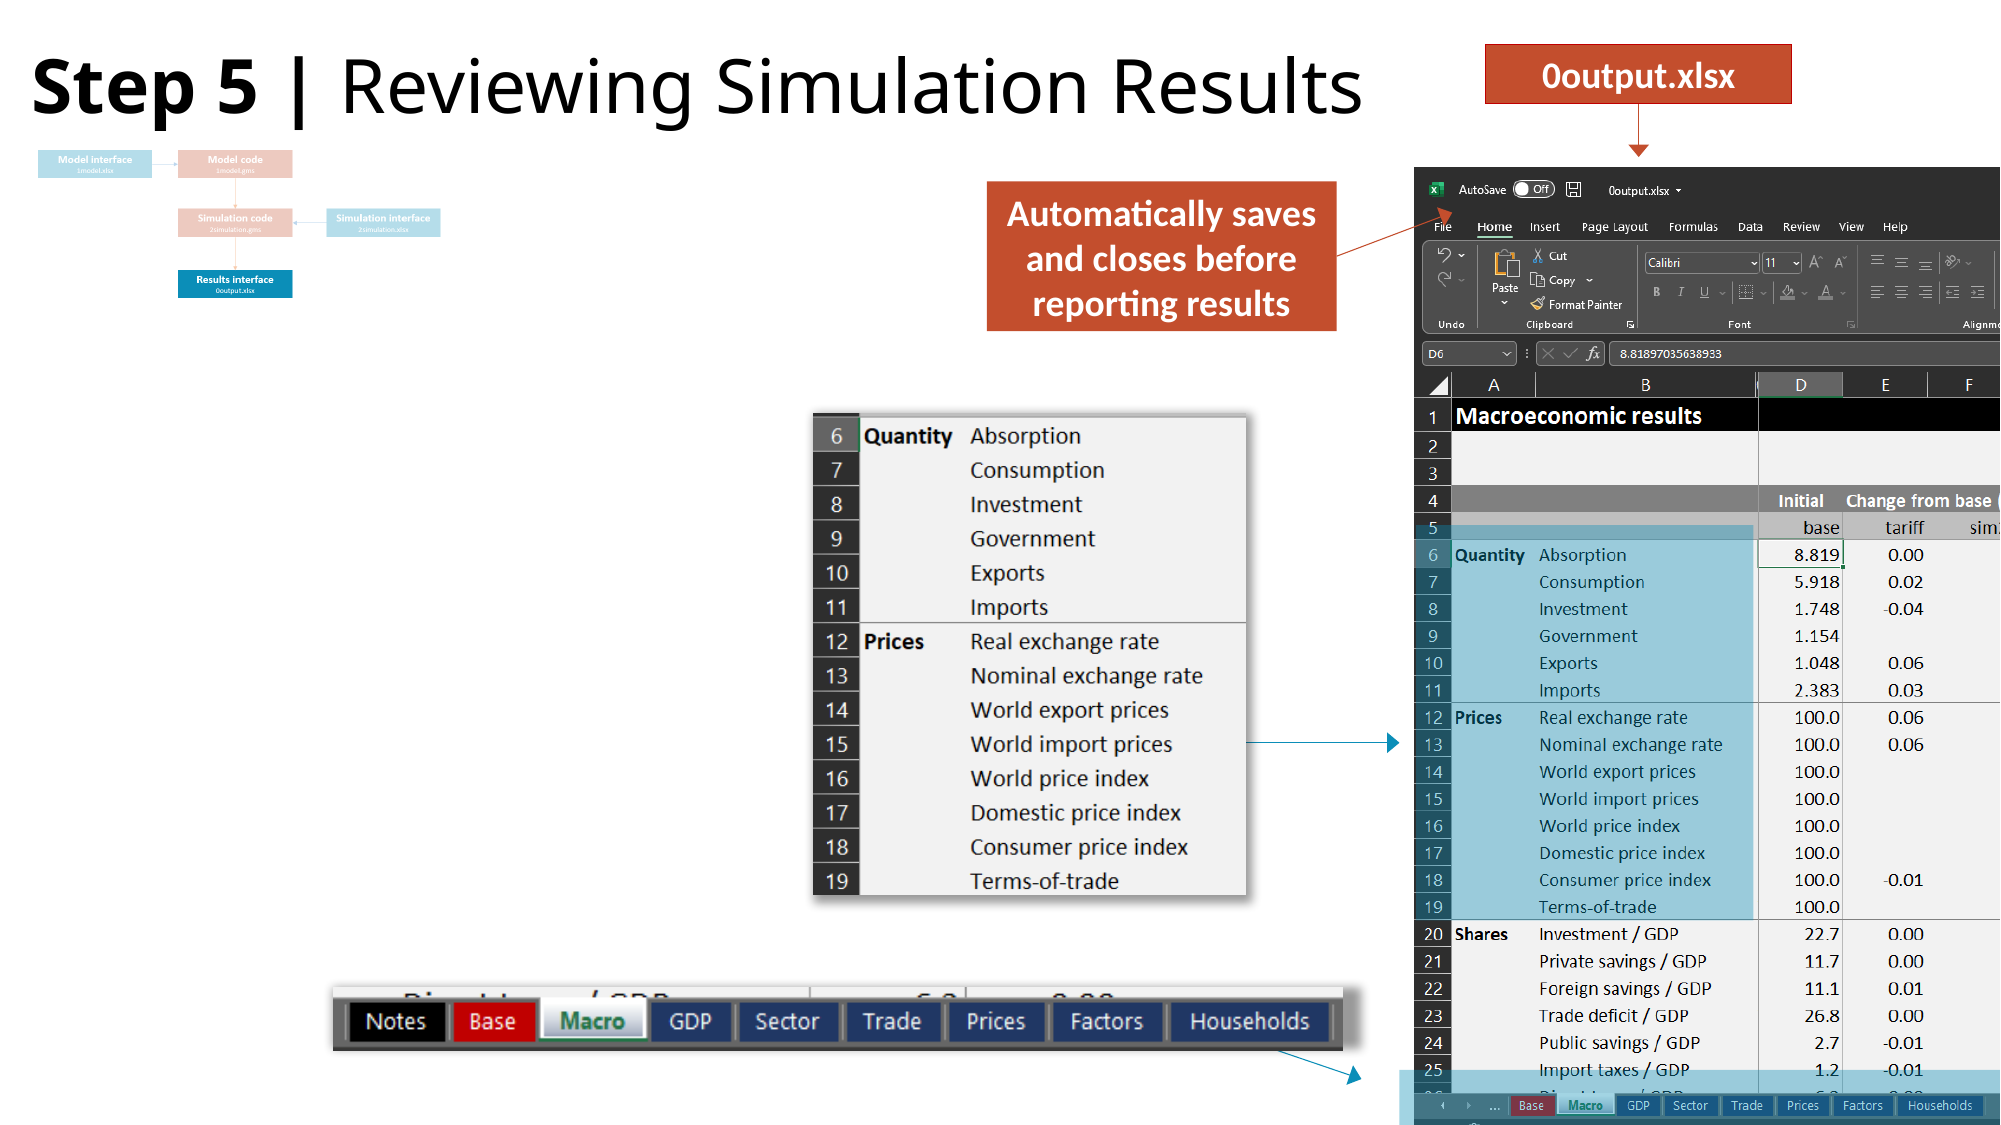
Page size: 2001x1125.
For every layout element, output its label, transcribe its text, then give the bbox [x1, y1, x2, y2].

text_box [1485, 44, 1792, 158]
title Step 5 | Reviewing Simulation Results [16, 21, 1976, 158]
picture [332, 987, 1344, 1051]
text_box [1398, 1069, 1414, 1125]
picture [813, 413, 1246, 895]
picture [33, 145, 443, 301]
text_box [986, 181, 1453, 333]
picture [1414, 167, 2000, 1125]
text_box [1245, 1039, 1362, 1079]
